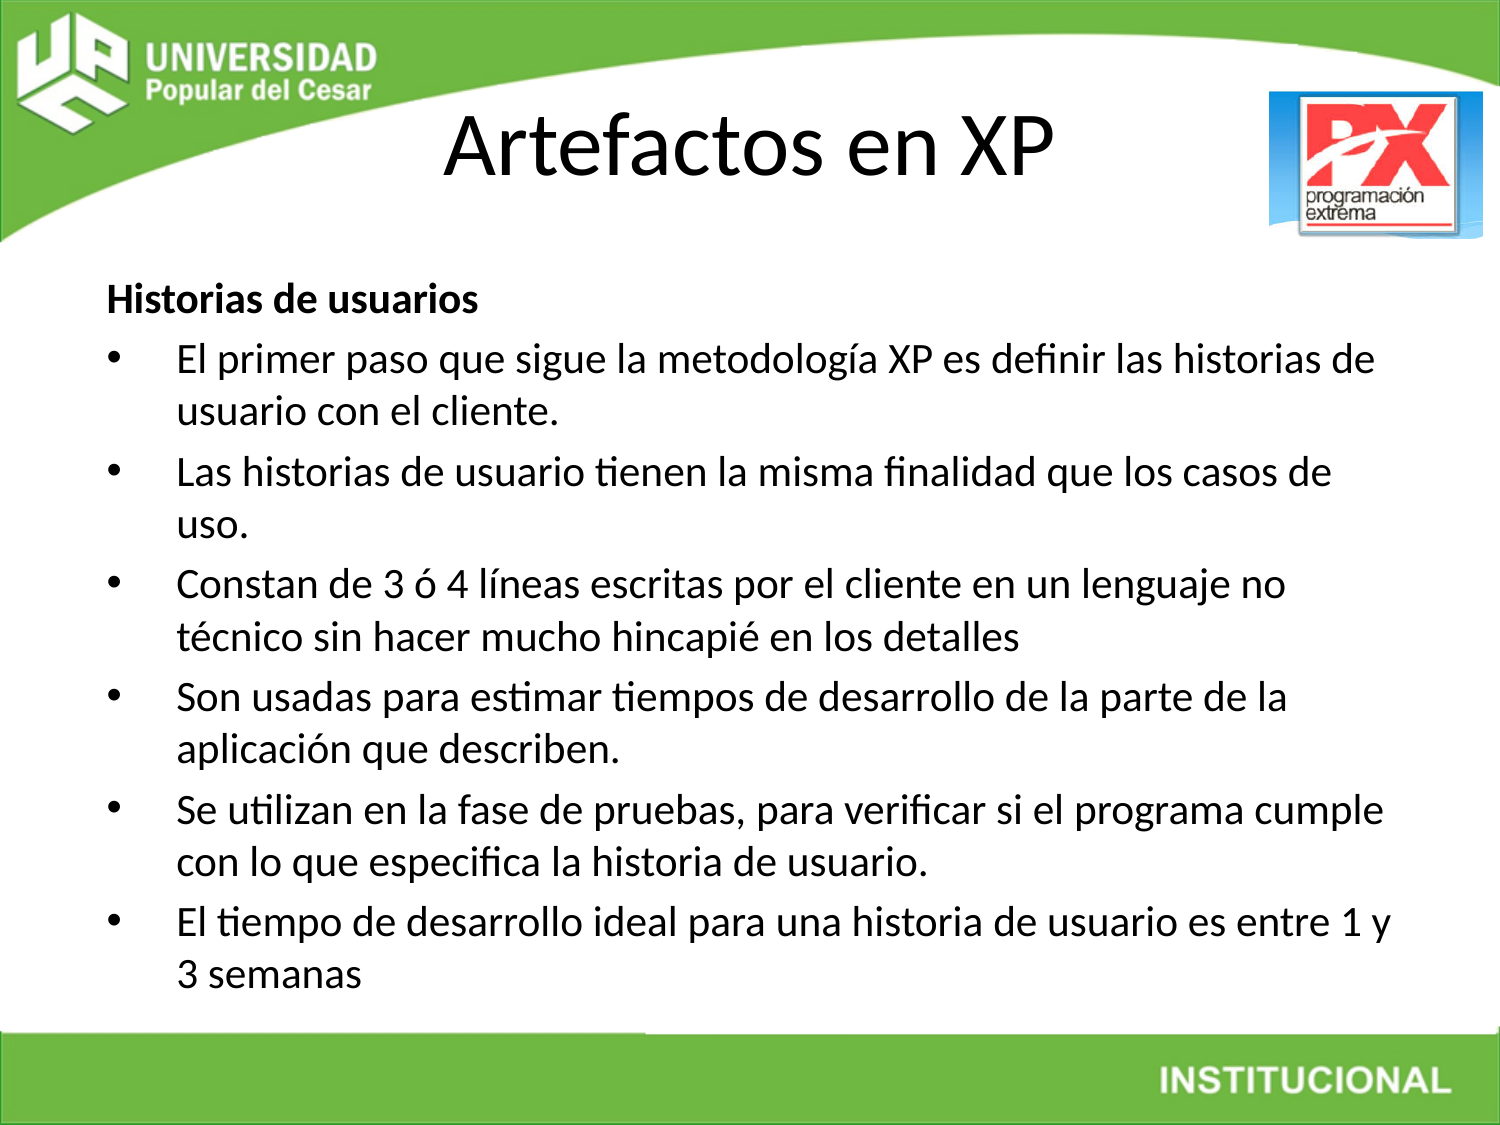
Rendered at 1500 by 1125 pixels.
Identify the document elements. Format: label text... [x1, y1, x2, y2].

list Historias de usuarios El primer paso que sigue la metodología XP es definir las historias de usuario con el cliente. Las historias de usuario tienen la misma finalidad que los casos de uso. Constan de 3 ó 4 líneas escritas por el cliente en un lenguaje no técnico sin hacer mucho hincapié en los detalles Son usadas para estimar tiempos de desarrollo de la parte de la aplicación que describen. Se utilizan en la fase de pruebas, para verificar si el programa cumple con lo que especifica la historia de usuario. El tiempo de desarrollo ideal para una historia de usuario es entre 1 y 3 semanas [75, 262, 1425, 1005]
picture [0, 0, 1500, 1125]
title Artefactos en XP [75, 45, 1425, 233]
